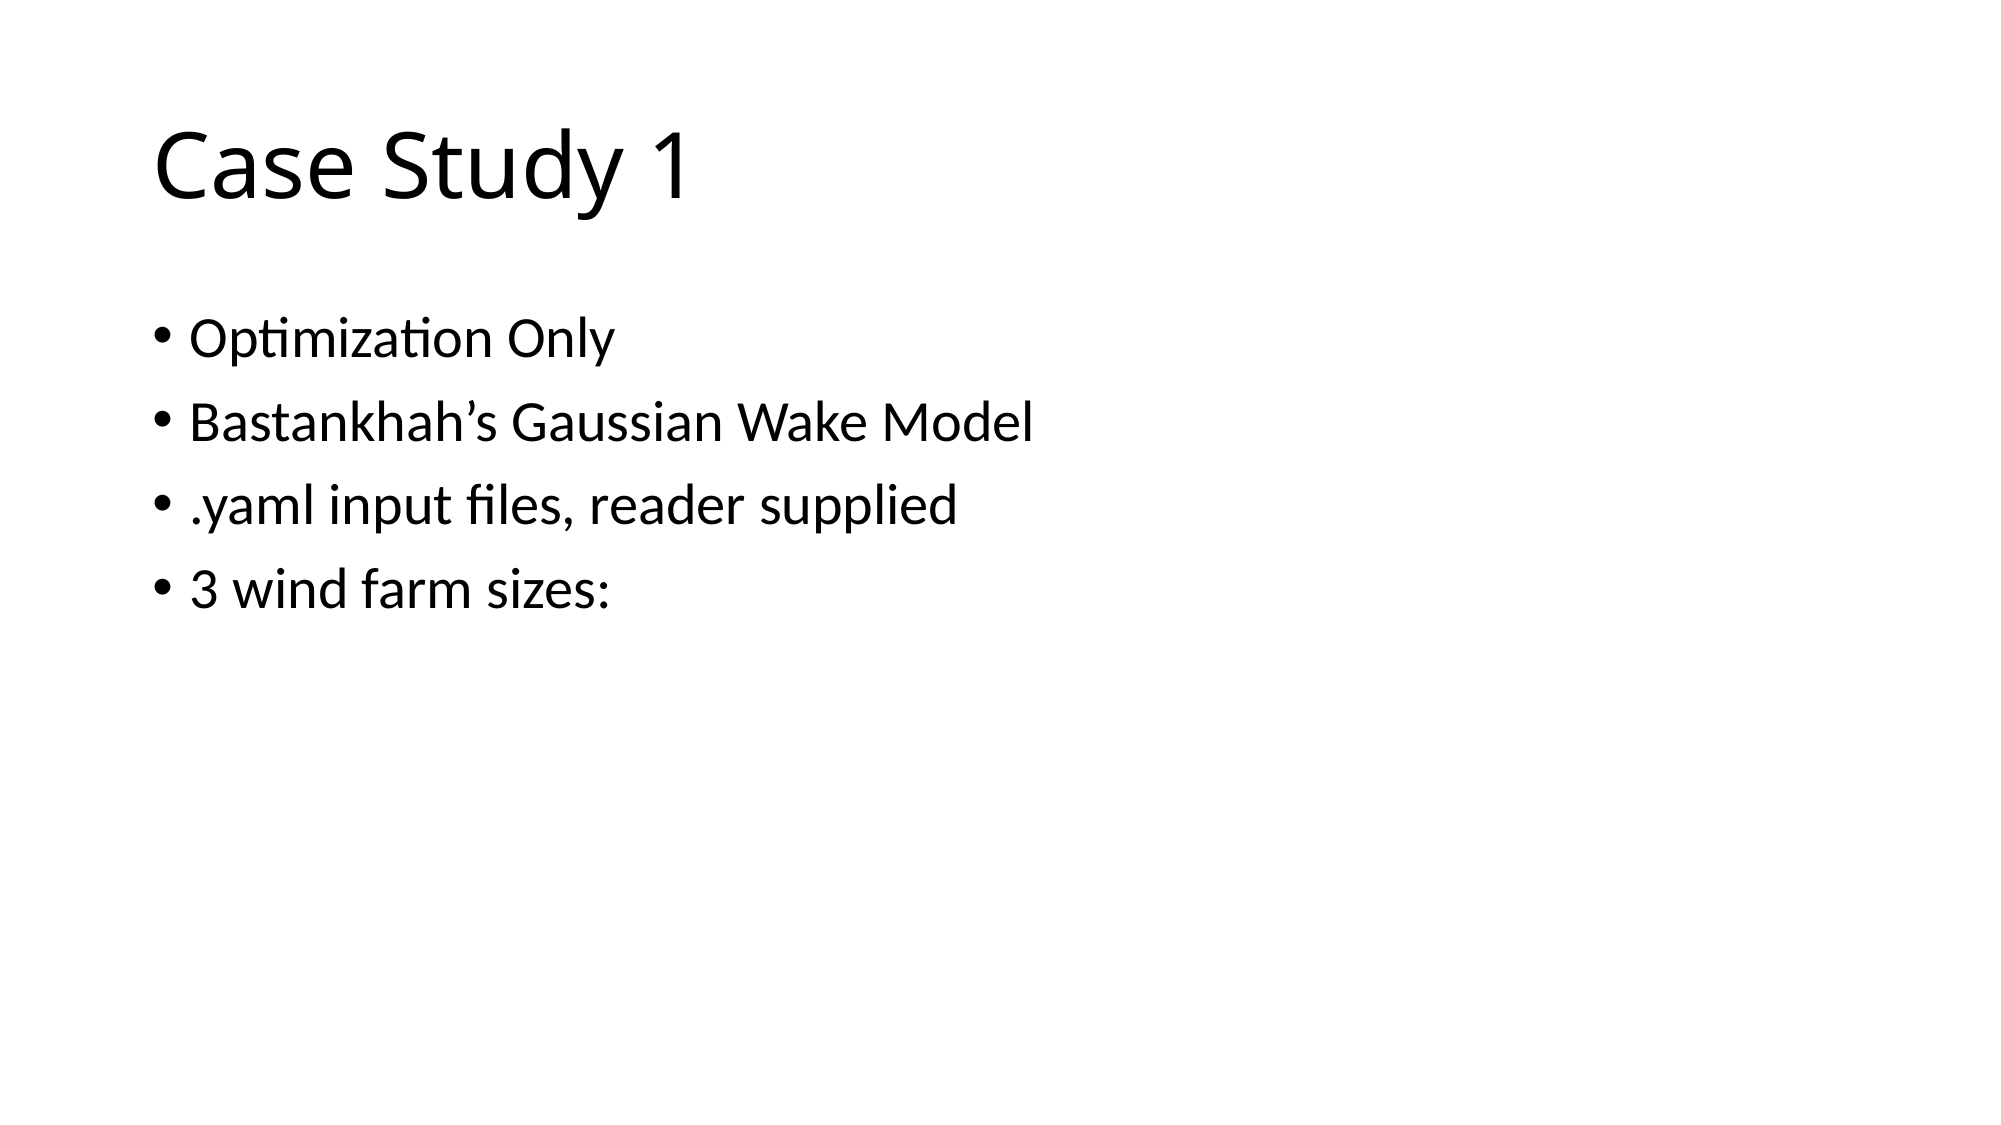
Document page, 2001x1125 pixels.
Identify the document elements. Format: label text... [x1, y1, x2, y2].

title Case Study 1 [137, 59, 1863, 278]
list Optimization Only Bastankhah’s Gaussian Wake Model .yaml input files, reader supplied 3 wind farm sizes: [137, 299, 1863, 1014]
